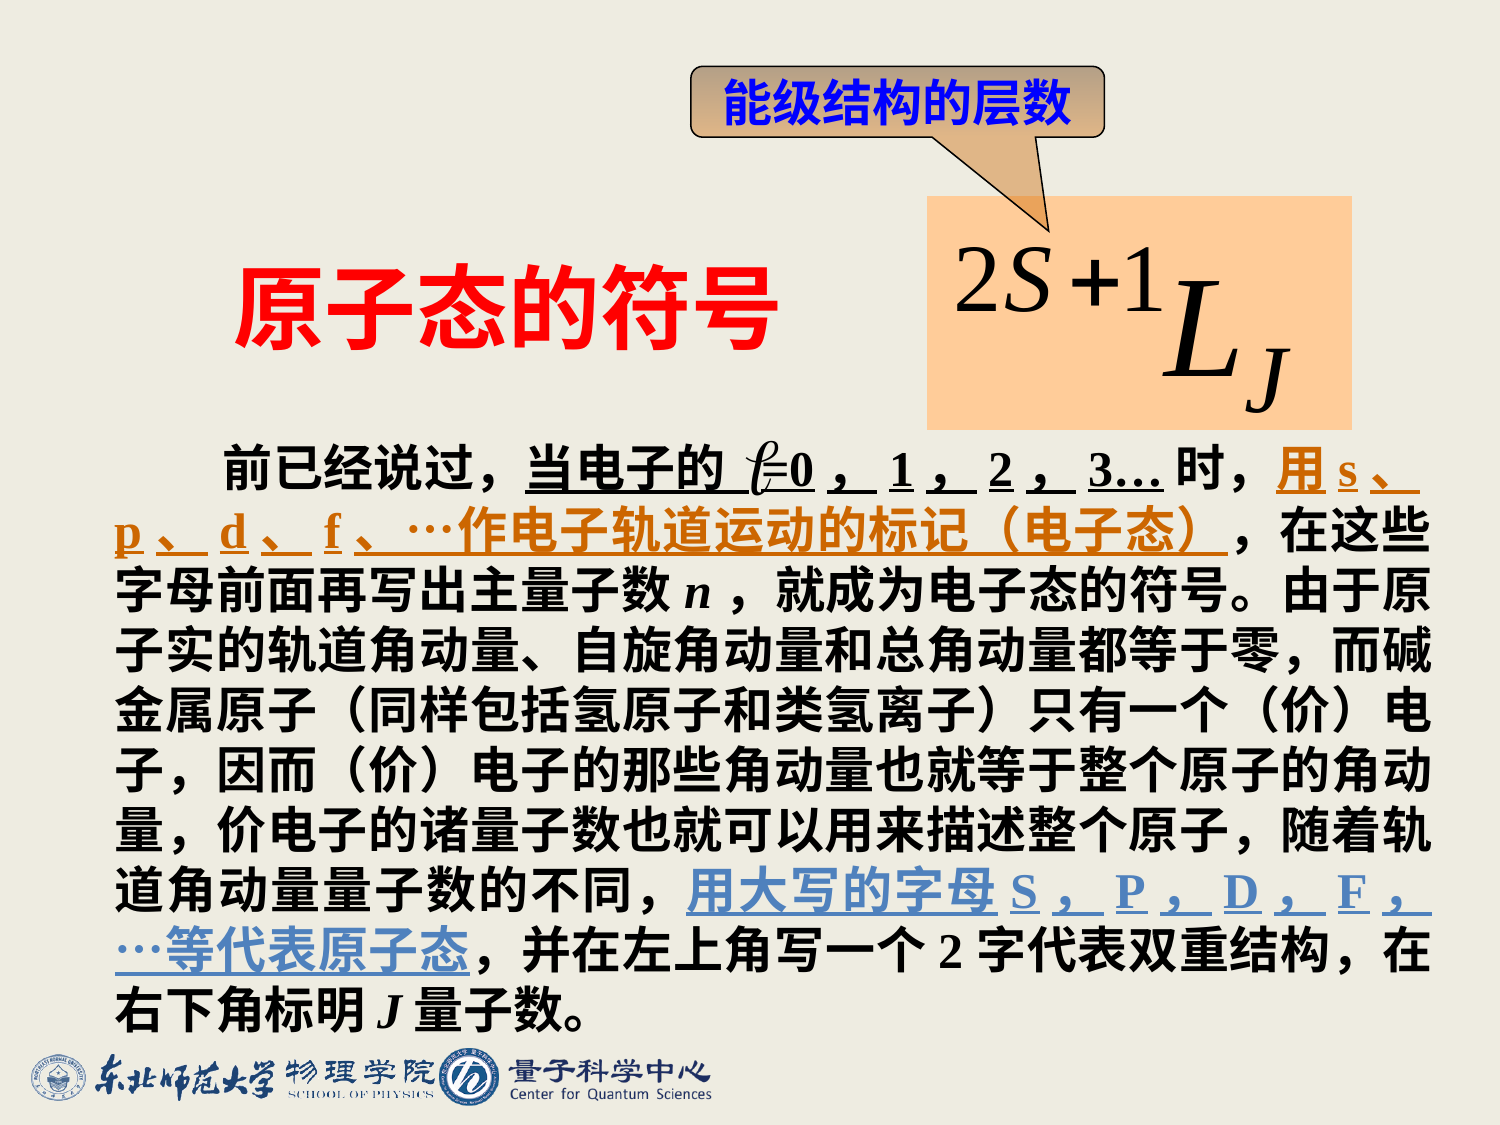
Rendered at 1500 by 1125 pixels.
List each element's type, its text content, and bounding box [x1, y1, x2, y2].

text_box 能级结构的层数 [690, 66, 1105, 196]
picture [20, 1046, 719, 1108]
title [75, 45, 1425, 209]
text_box 原子态的符号 [218, 243, 804, 369]
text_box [100, 420, 1448, 1046]
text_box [926, 196, 1353, 431]
